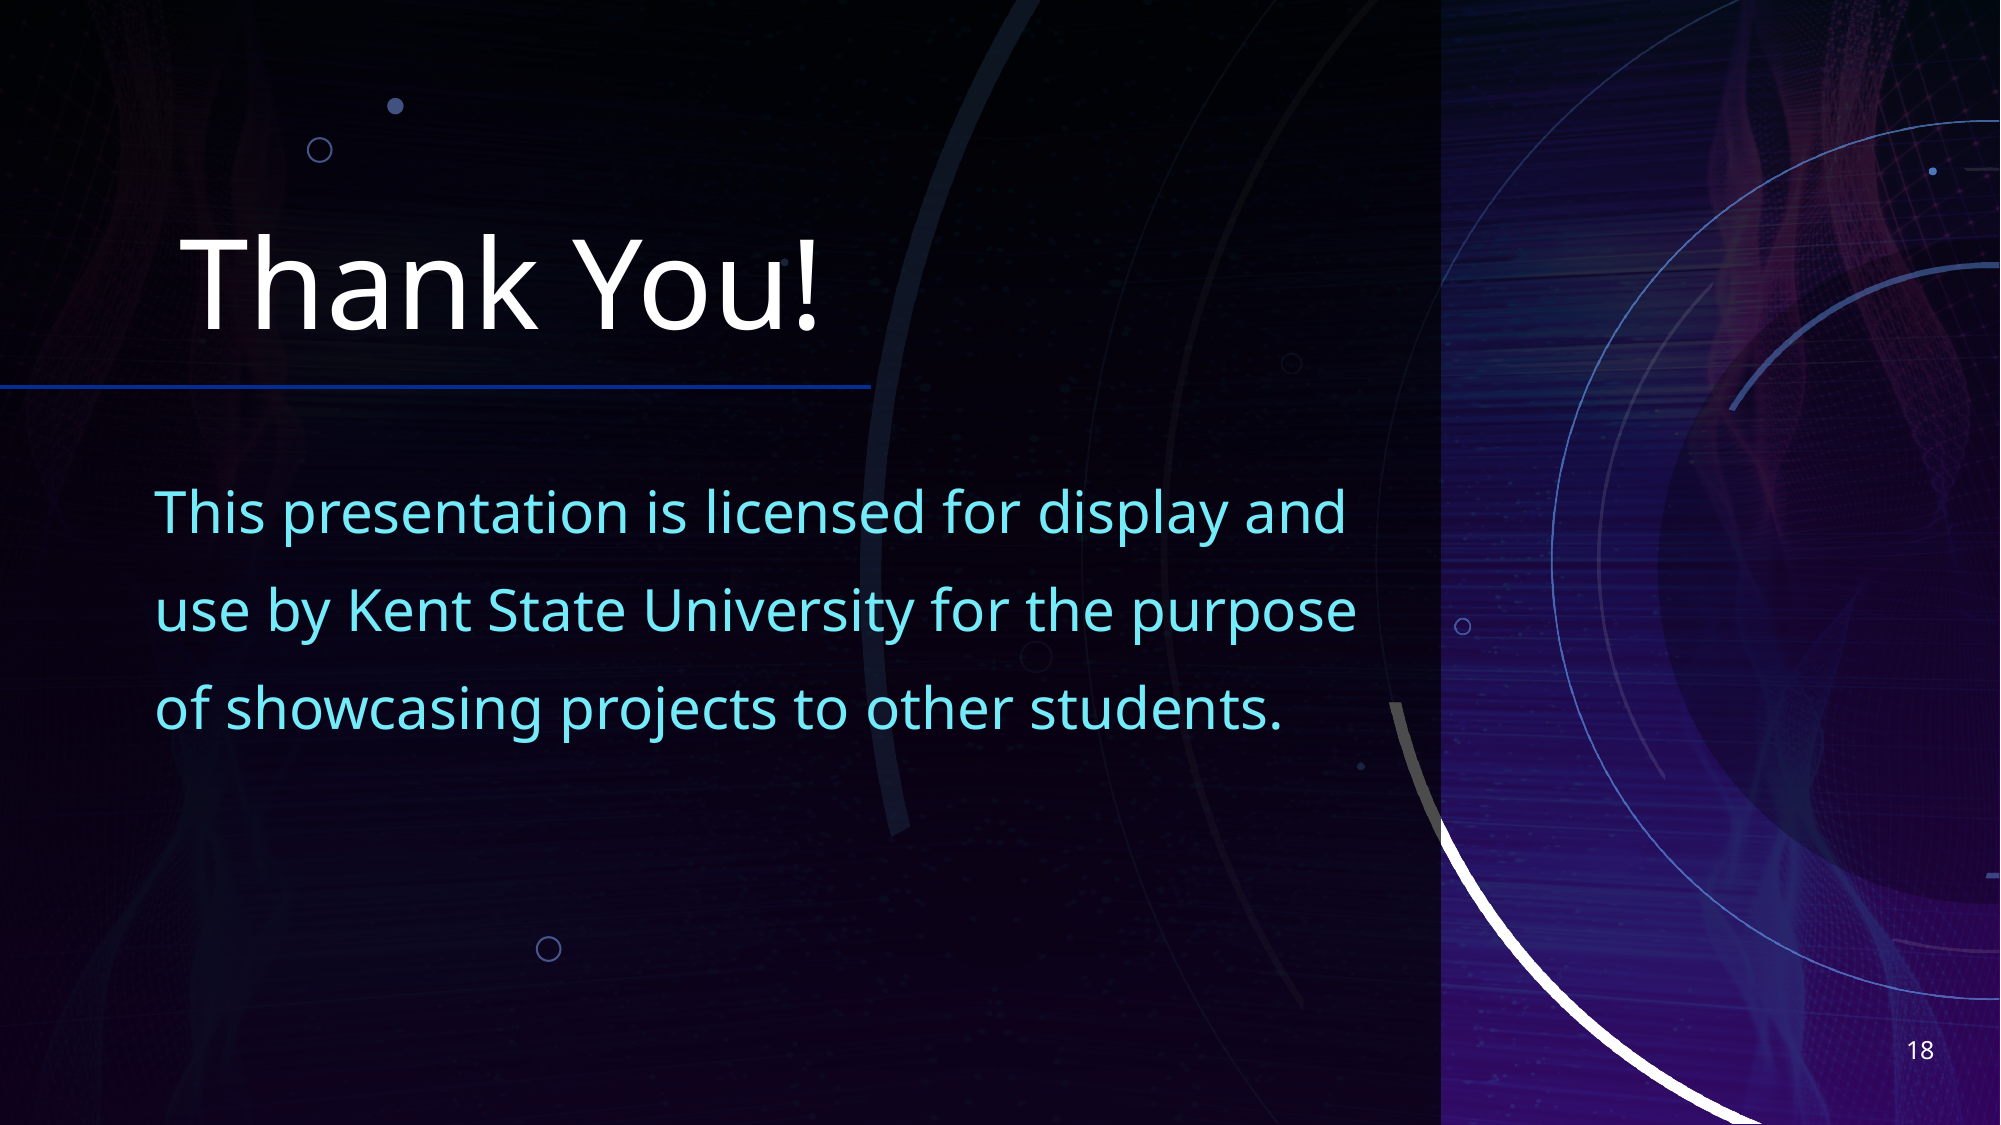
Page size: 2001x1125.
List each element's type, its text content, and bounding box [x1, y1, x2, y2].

title Thank You! [164, 172, 1299, 364]
slide_number 18 [1499, 1021, 1950, 1082]
list This presentation is licensed for display and use by Kent State University for the purpose of showcasing projects to other students. [139, 439, 1418, 1125]
picture [730, 0, 2000, 1124]
